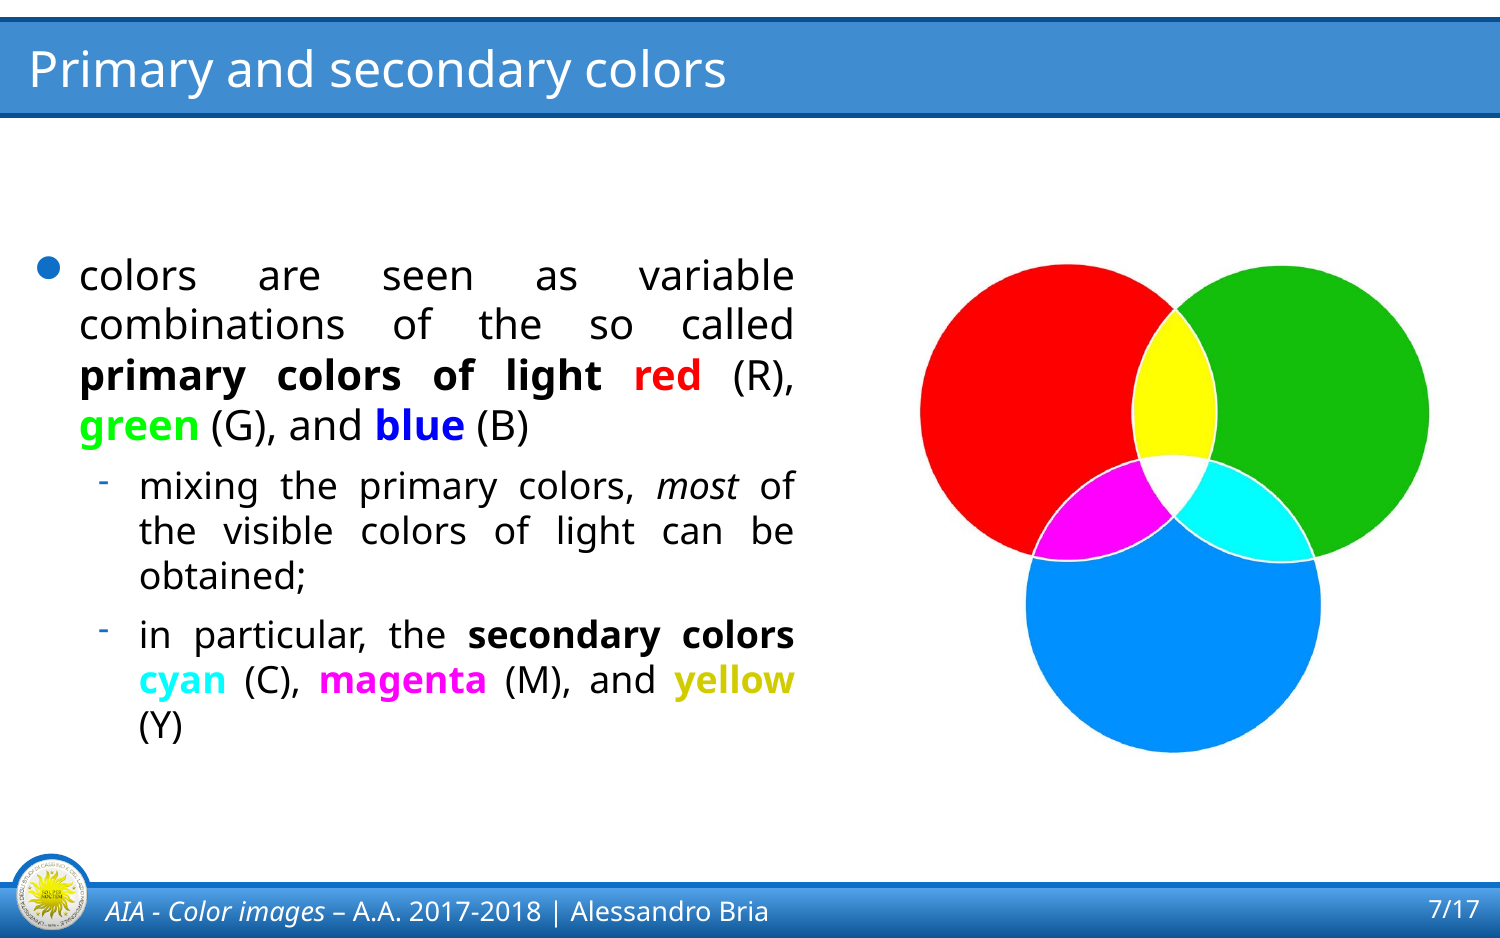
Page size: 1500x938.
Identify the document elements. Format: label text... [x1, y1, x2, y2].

picture [894, 232, 1448, 765]
title Primary and secondary colors [0, 18, 1500, 117]
list colors are seen as variable combinations of the so called primary colors of light red (R), green (G), and blue (B) mixing the primary colors, most of the visible colors of light can be obtained; in particular, the secondary colors cyan (C), magenta (M), and yellow (Y) [33, 126, 796, 857]
picture [15, 858, 88, 931]
